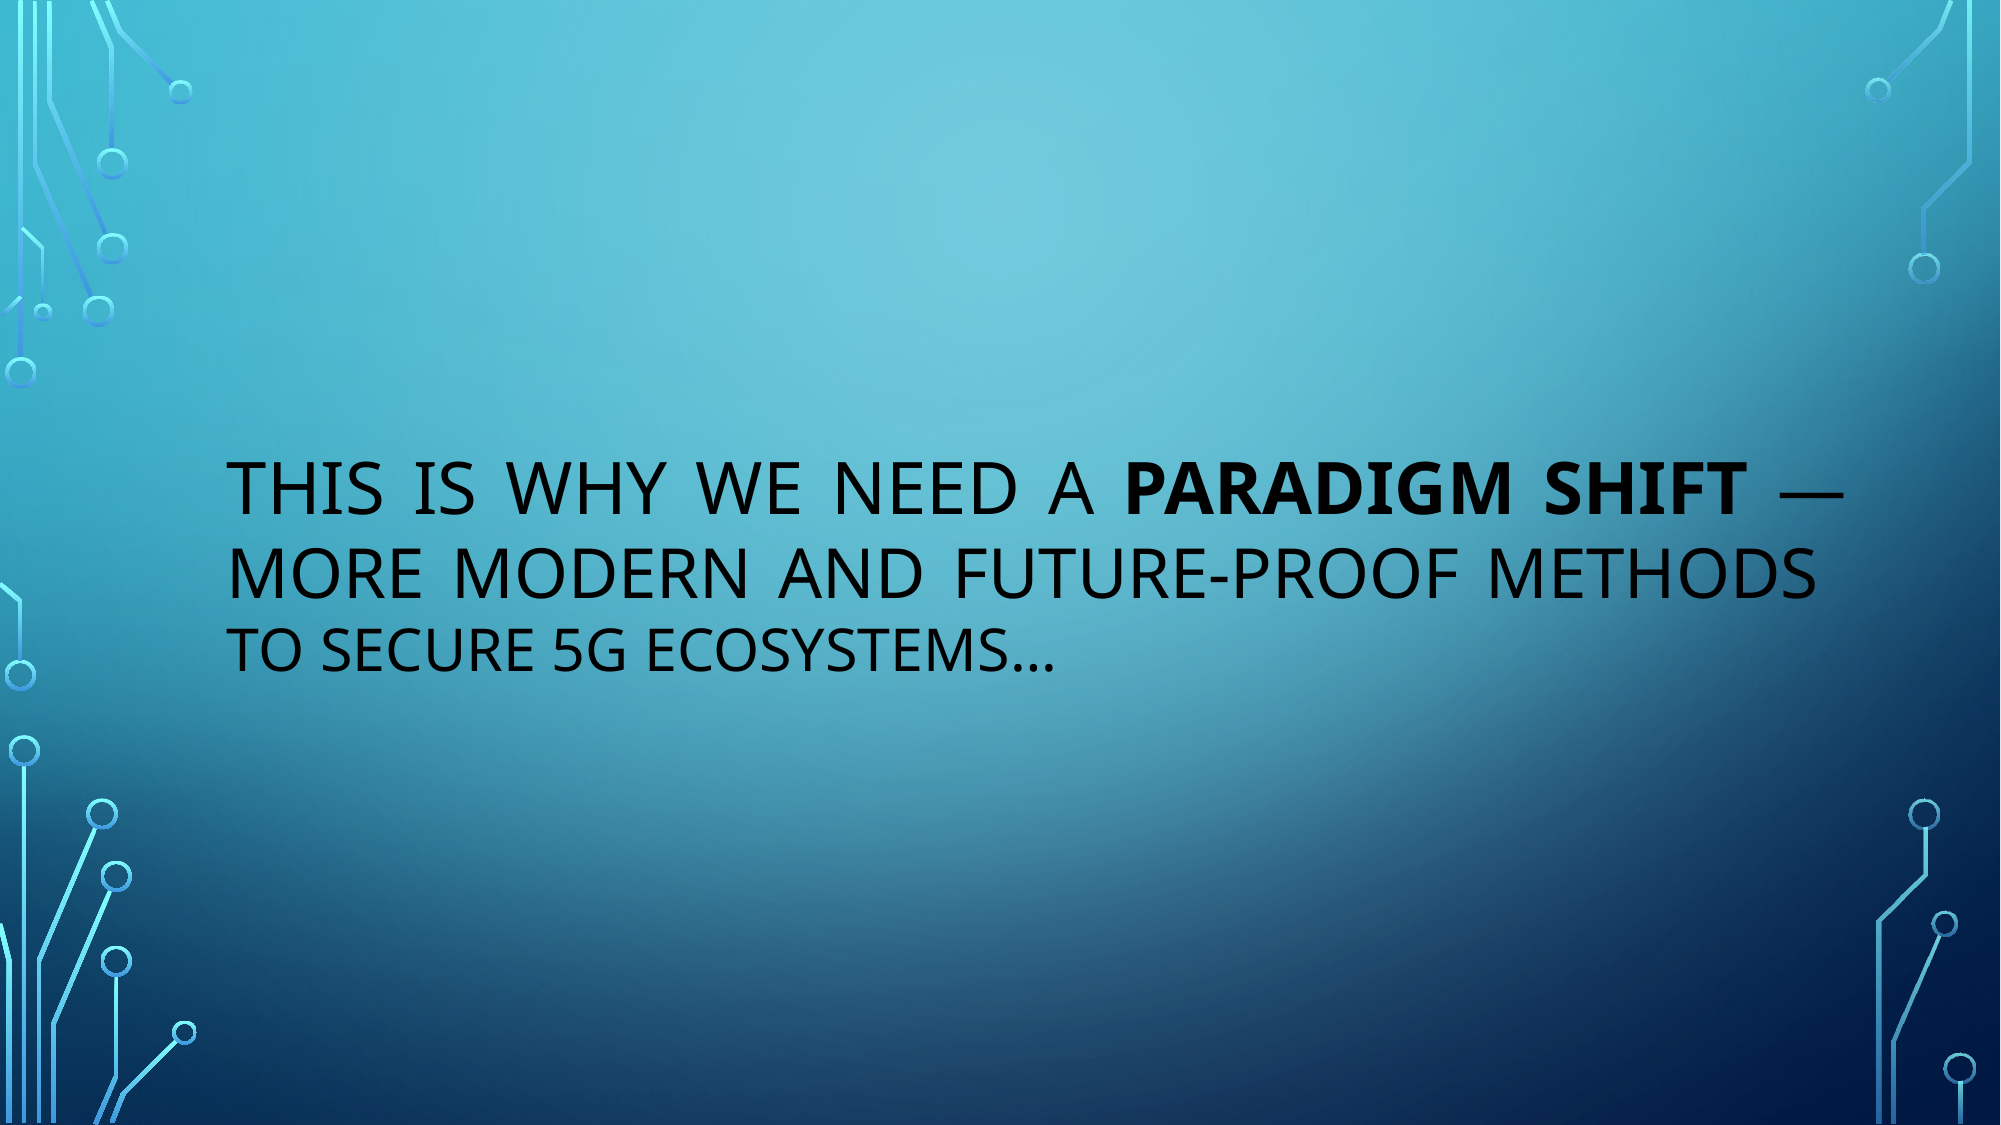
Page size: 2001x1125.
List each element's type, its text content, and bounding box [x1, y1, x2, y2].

title This is why we need a paradigm shift — MORE MODERN AND future-PROOF METHODS TO SECURE 5G ECOSYSTEMS… [211, 405, 1862, 720]
